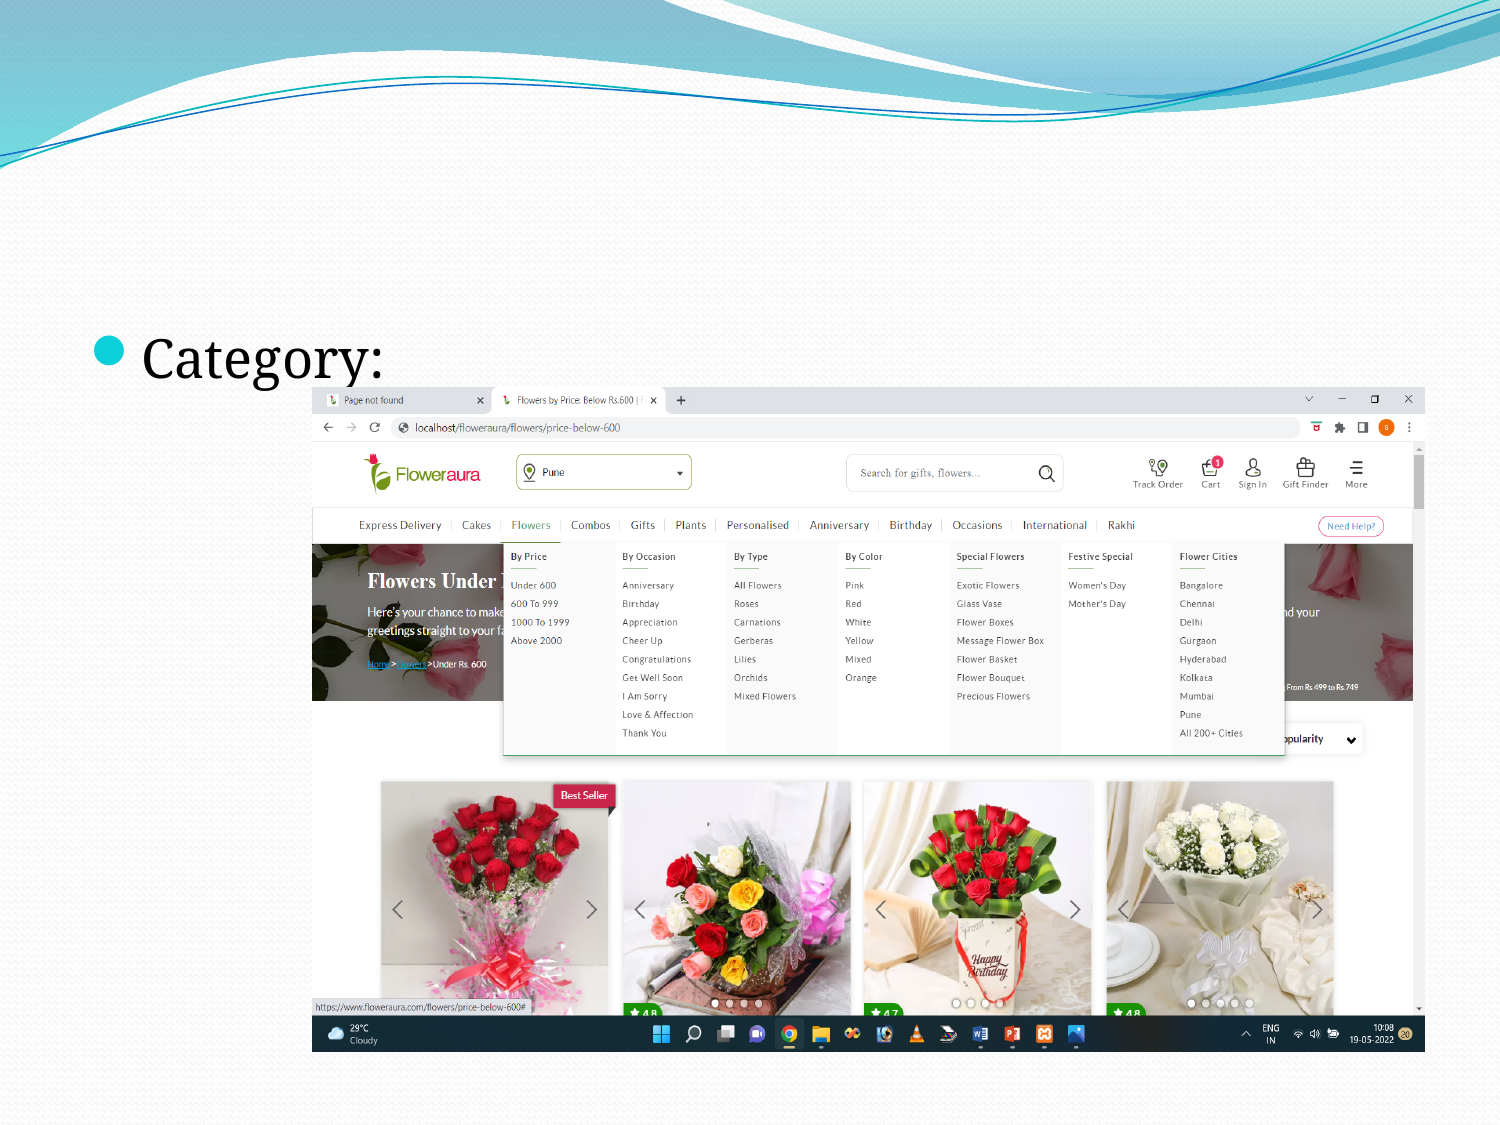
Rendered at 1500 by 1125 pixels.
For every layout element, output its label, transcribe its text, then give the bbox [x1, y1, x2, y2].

list Category: [75, 317, 1425, 1038]
picture [312, 387, 1426, 1053]
